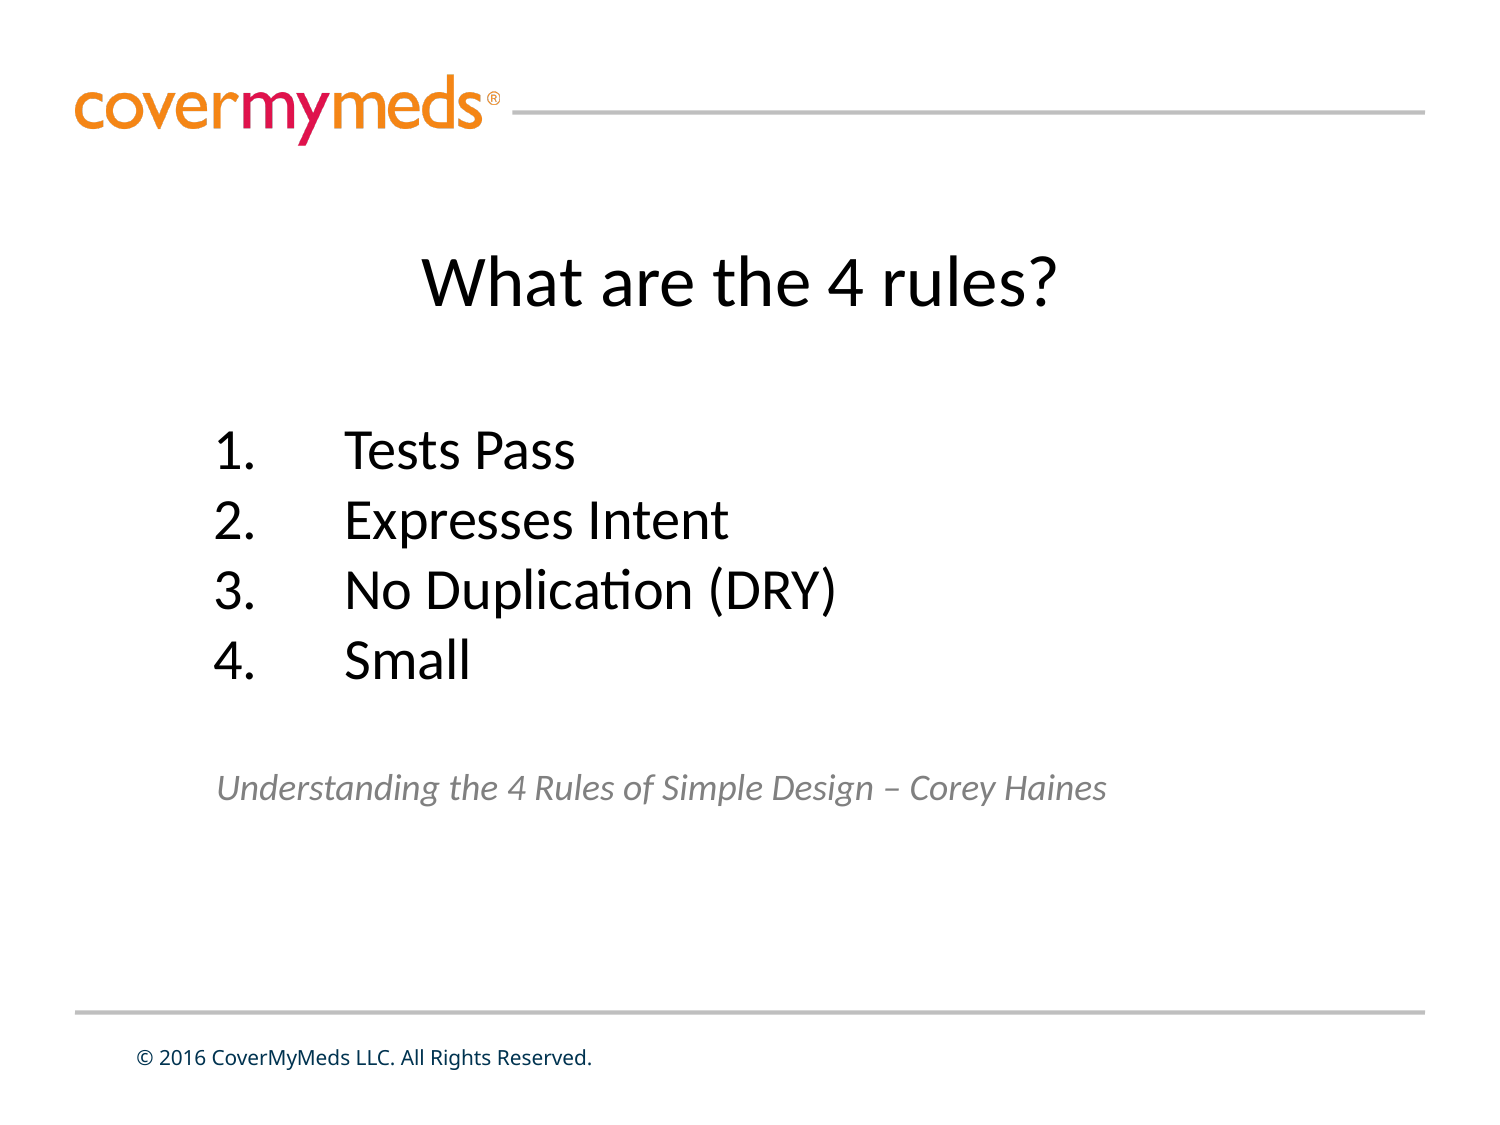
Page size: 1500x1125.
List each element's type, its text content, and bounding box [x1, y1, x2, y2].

text_box Understanding the 4 Rules of Simple Design – Corey Haines [208, 755, 1134, 817]
text_box Tests Pass Expresses Intent No Duplication (DRY) Small [205, 403, 1277, 711]
picture [74, 74, 500, 146]
title What are the 4 rules? [103, 233, 1379, 339]
